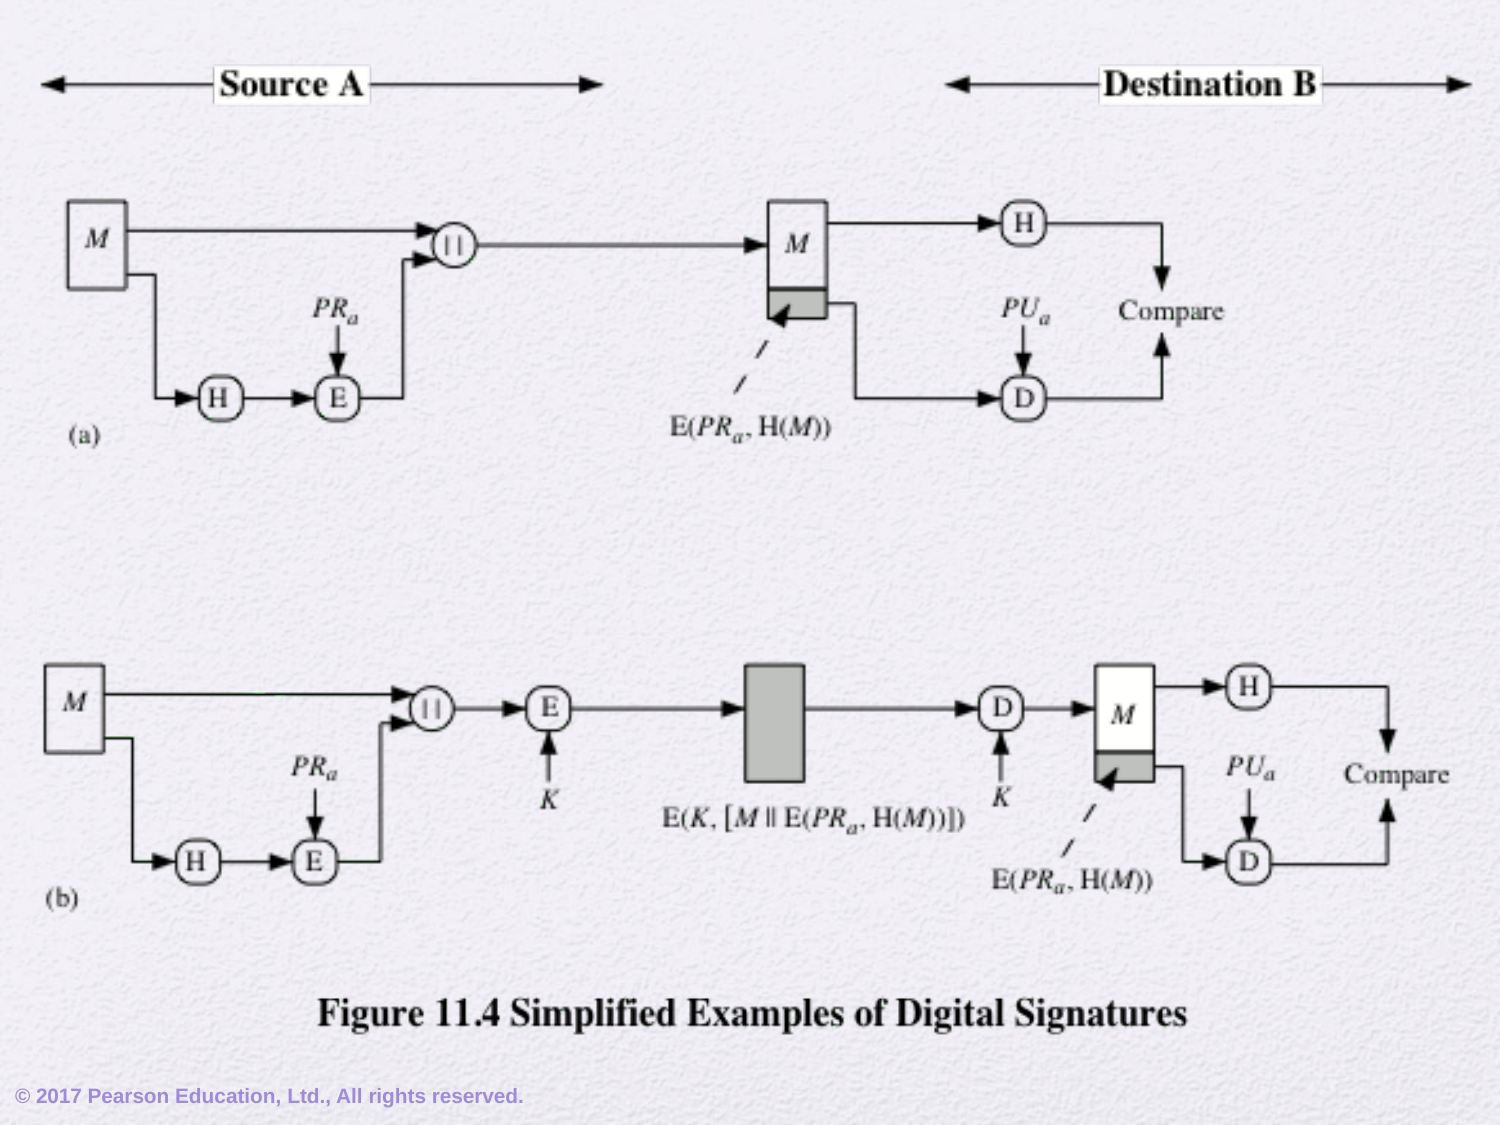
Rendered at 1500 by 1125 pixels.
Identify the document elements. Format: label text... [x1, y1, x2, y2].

footer © 2017 Pearson Education, Ltd., All rights reserved. [0, 1065, 1038, 1125]
picture [0, 0, 1500, 1125]
